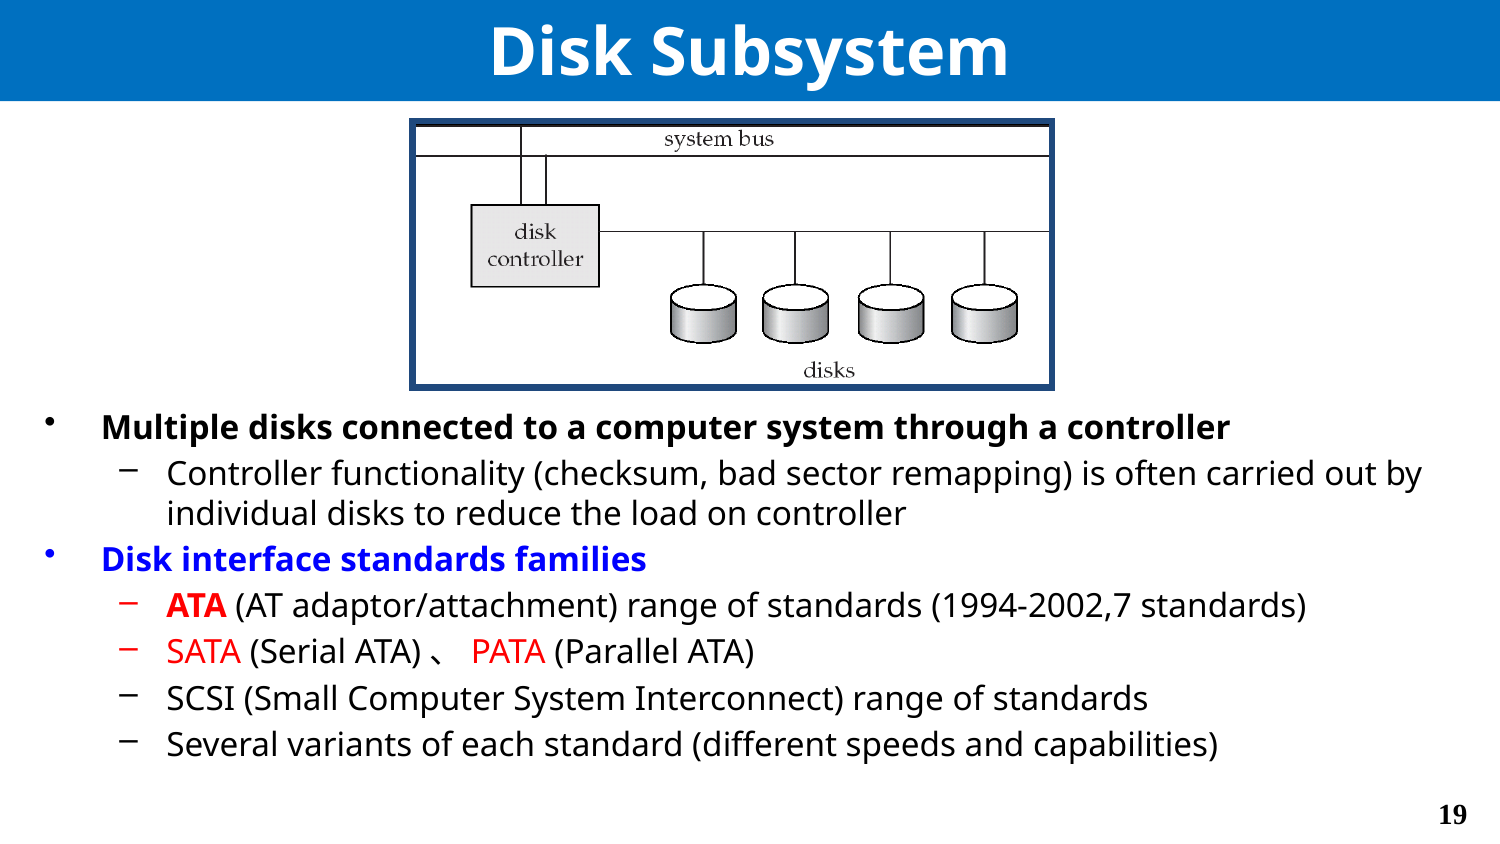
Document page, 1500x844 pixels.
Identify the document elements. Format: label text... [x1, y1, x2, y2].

list Multiple disks connected to a computer system through a controller Controller functionality (checksum, bad sector remapping) is often carried out by individual disks to reduce the load on controller Disk interface standards families ATA (AT adaptor/attachment) range of standards (1994-2002,7 standards) SATA (Serial ATA)、PATA (Parallel ATA) SCSI (Small Computer System Interconnect) range of standards Several variants of each standard (different speeds and capabilities) [29, 398, 1483, 833]
title Disk Subsystem [0, 0, 1500, 102]
picture [415, 124, 1050, 385]
